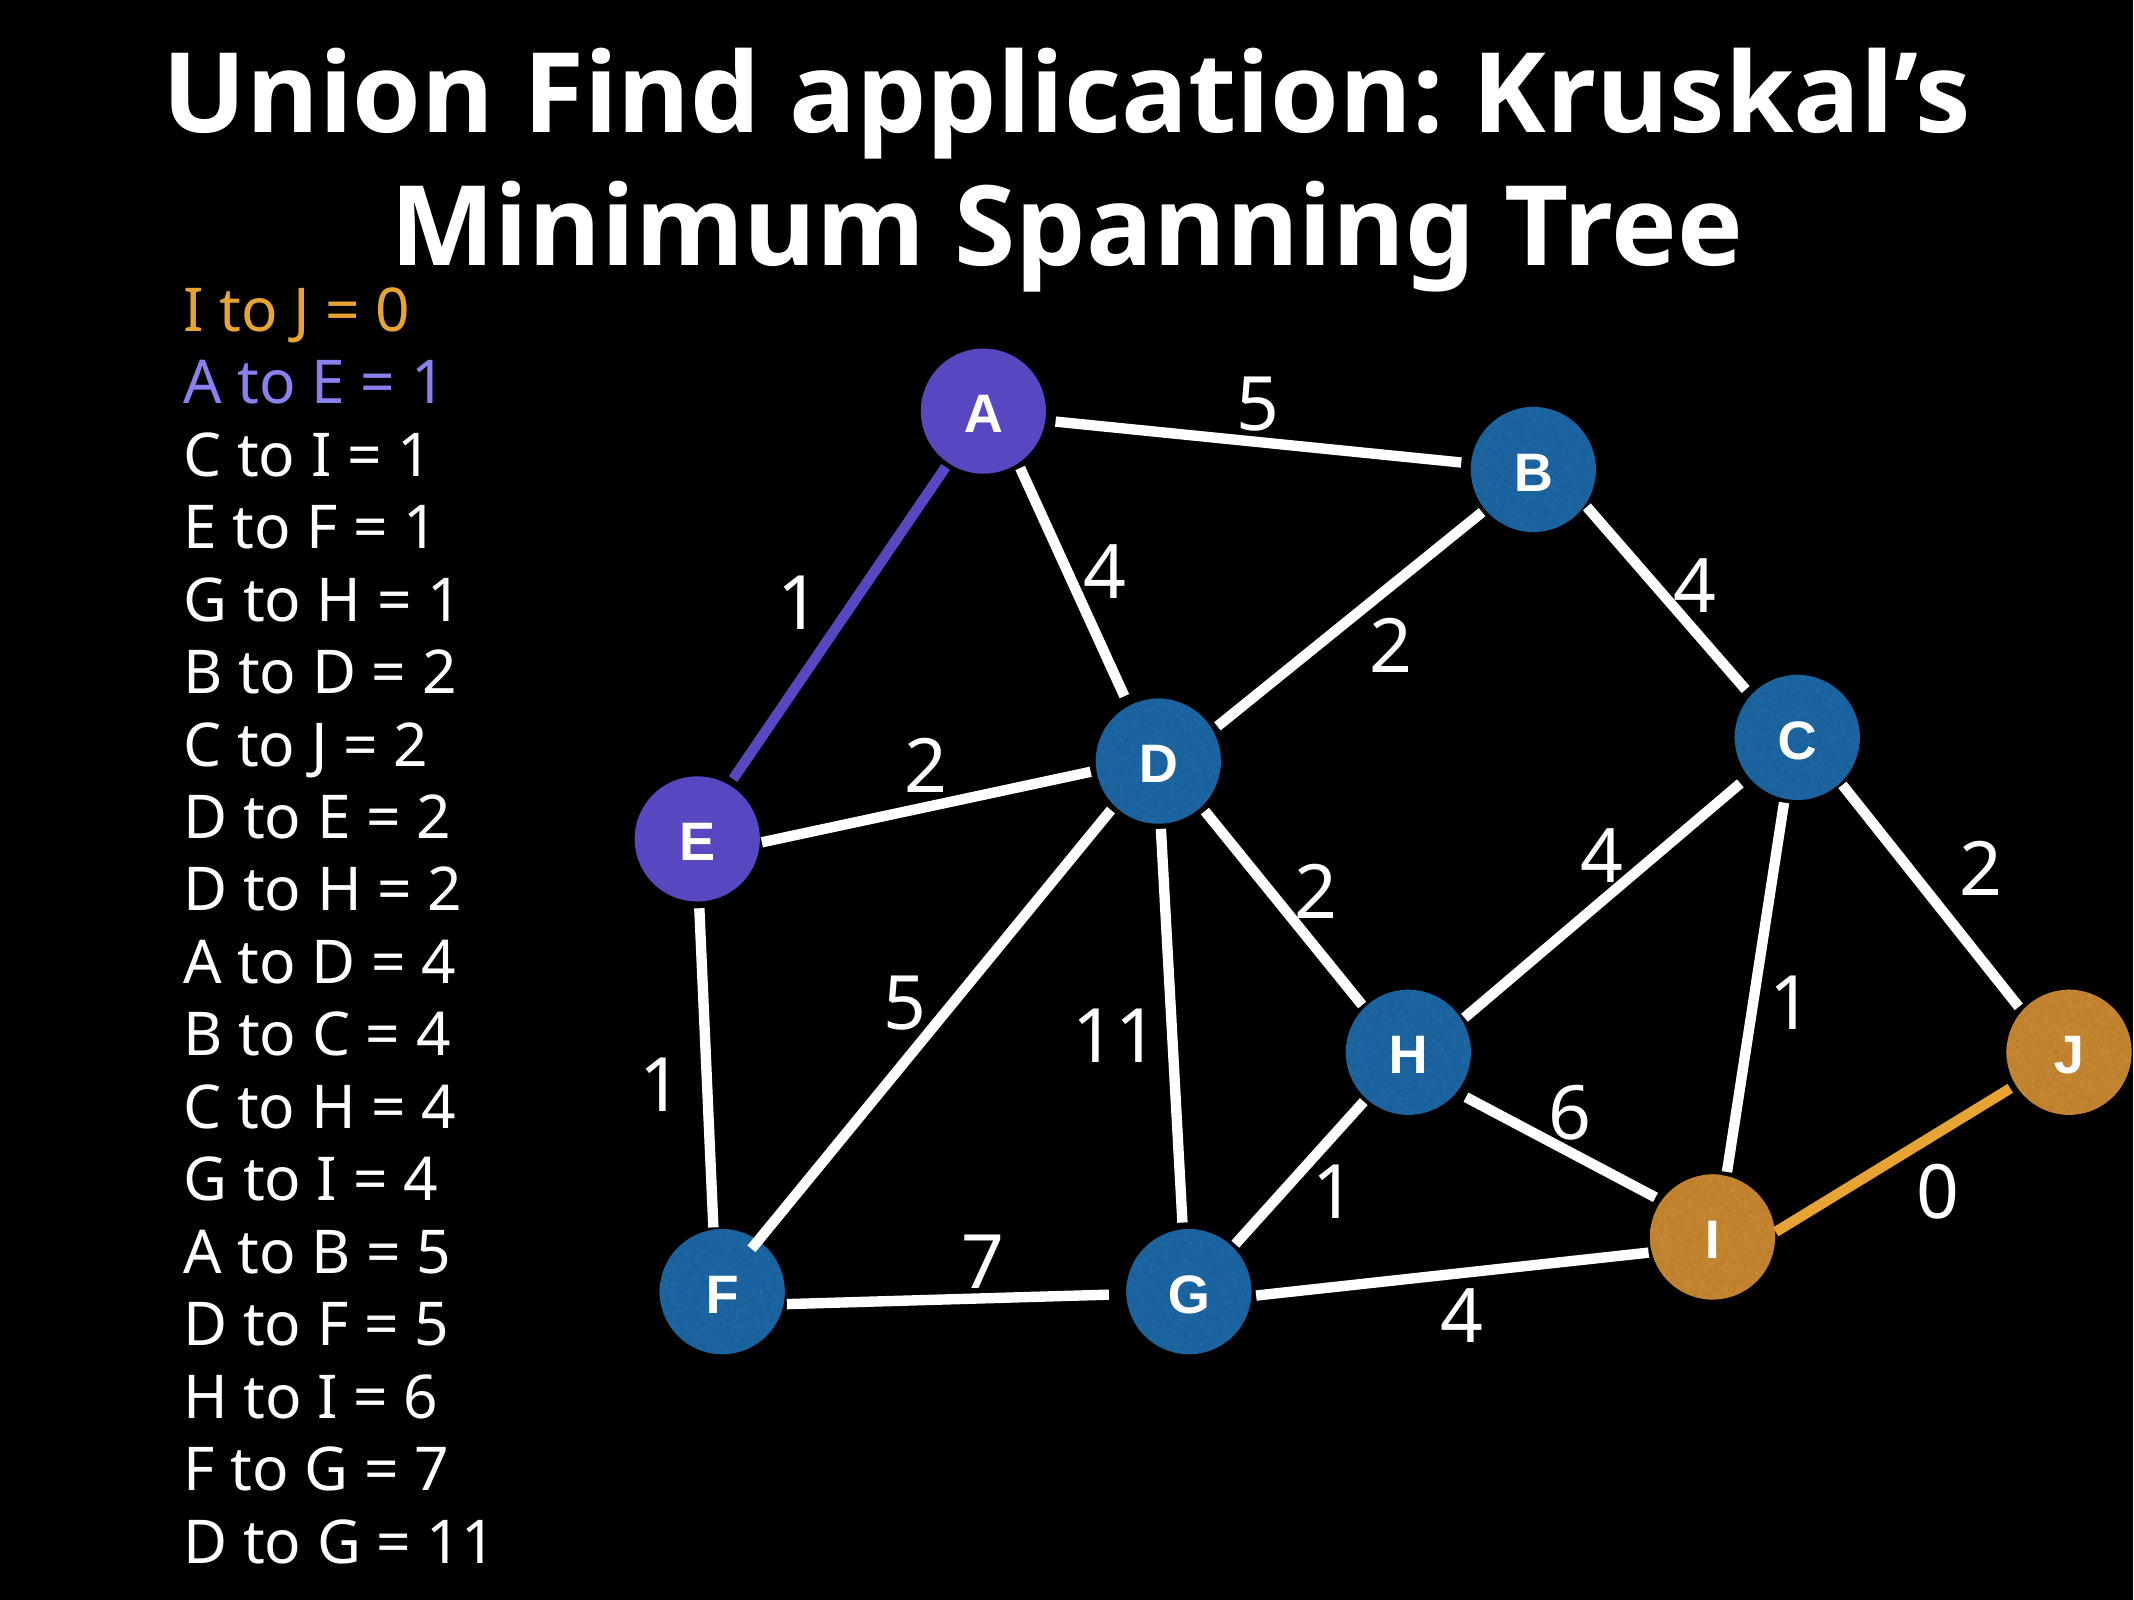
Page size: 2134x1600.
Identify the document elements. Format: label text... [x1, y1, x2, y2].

text_box 0 [1907, 1135, 1968, 1242]
text_box 5 [875, 945, 936, 1053]
text_box C [1734, 674, 1860, 801]
text_box 2 [1286, 834, 1346, 942]
text_box I to J = 0 A to E = 1 C to I = 1 E to F = 1 G to H = 1 B to D = 2 C to J = 2 D to E = 2 D to H = 2 A to D = 4 B to C = 4 C to H = 4 G to I = 4 A to B = 5 D to F = 5 H to I = 6 F to G = 7 D to G = 11 [175, 262, 521, 1584]
text_box 4 [1665, 528, 1726, 636]
text_box 4 [1431, 1259, 1492, 1366]
text_box 2 [1361, 589, 1421, 696]
text_box E [634, 776, 760, 902]
text_box J [2006, 989, 2132, 1115]
text_box A [920, 348, 1046, 474]
text_box 4 [1074, 514, 1135, 622]
text_box 7 [953, 1204, 1014, 1312]
text_box 6 [1540, 1056, 1601, 1163]
text_box 1 [1304, 1135, 1365, 1242]
text_box 1 [631, 1027, 692, 1135]
text_box B [1470, 406, 1596, 533]
text_box 1 [768, 545, 829, 653]
text_box I [1649, 1174, 1776, 1300]
text_box 4 [1572, 799, 1633, 906]
text_box 2 [1951, 812, 2012, 919]
text_box D [1095, 698, 1221, 824]
text_box 11 [1064, 978, 1168, 1086]
text_box H [1345, 989, 1471, 1115]
text_box 1 [1761, 945, 1821, 1053]
text_box 5 [1228, 347, 1289, 454]
title Union Find application: Kruskal’s Minimum Spanning Tree [21, 0, 2112, 313]
text_box 2 [896, 709, 957, 816]
text_box F [659, 1229, 785, 1355]
text_box G [1126, 1229, 1252, 1355]
